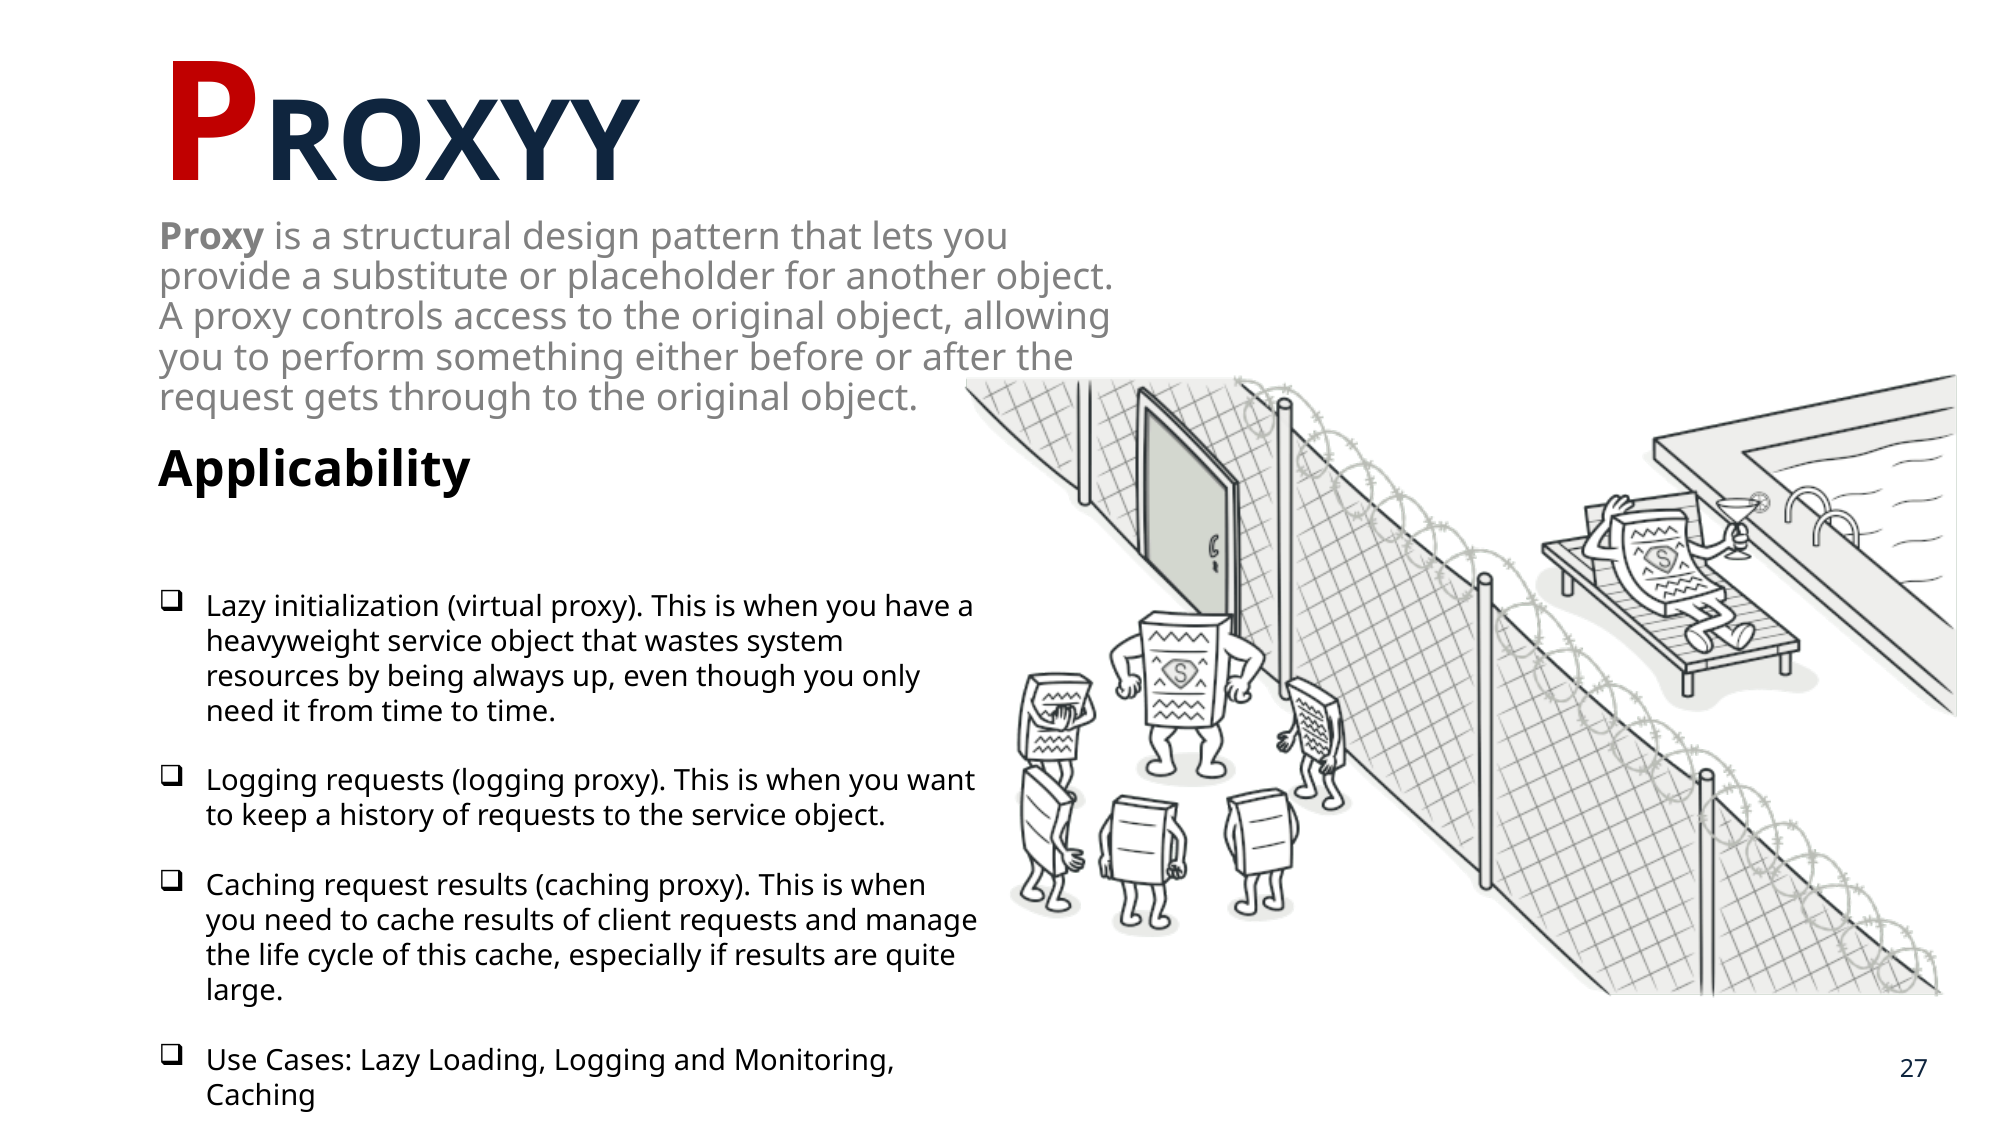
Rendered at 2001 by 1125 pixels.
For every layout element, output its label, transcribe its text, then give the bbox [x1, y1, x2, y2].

picture [959, 373, 1960, 999]
title PROXYY Proxy is a structural design pattern that lets you provide a substitute or placeholder for another object. A proxy controls access to the original object, allowing you to perform something either before or after the request gets through to the original object. [143, 95, 1147, 427]
text_box Applicability Lazy initialization (virtual proxy). This is when you have a heavyweight service object that wastes system resources by being always up, even though you only need it from time to time. Logging requests (logging proxy). This is when you want to keep a history of requests to the service object. Caching request results (caching proxy). This is when you need to cache results of client requests and manage the life cycle of this cache, especially if results are quite large. Use Cases: Lazy Loading, Logging and Monitoring, Caching [143, 429, 1000, 1119]
slide_number 27 [1856, 1013, 1972, 1125]
